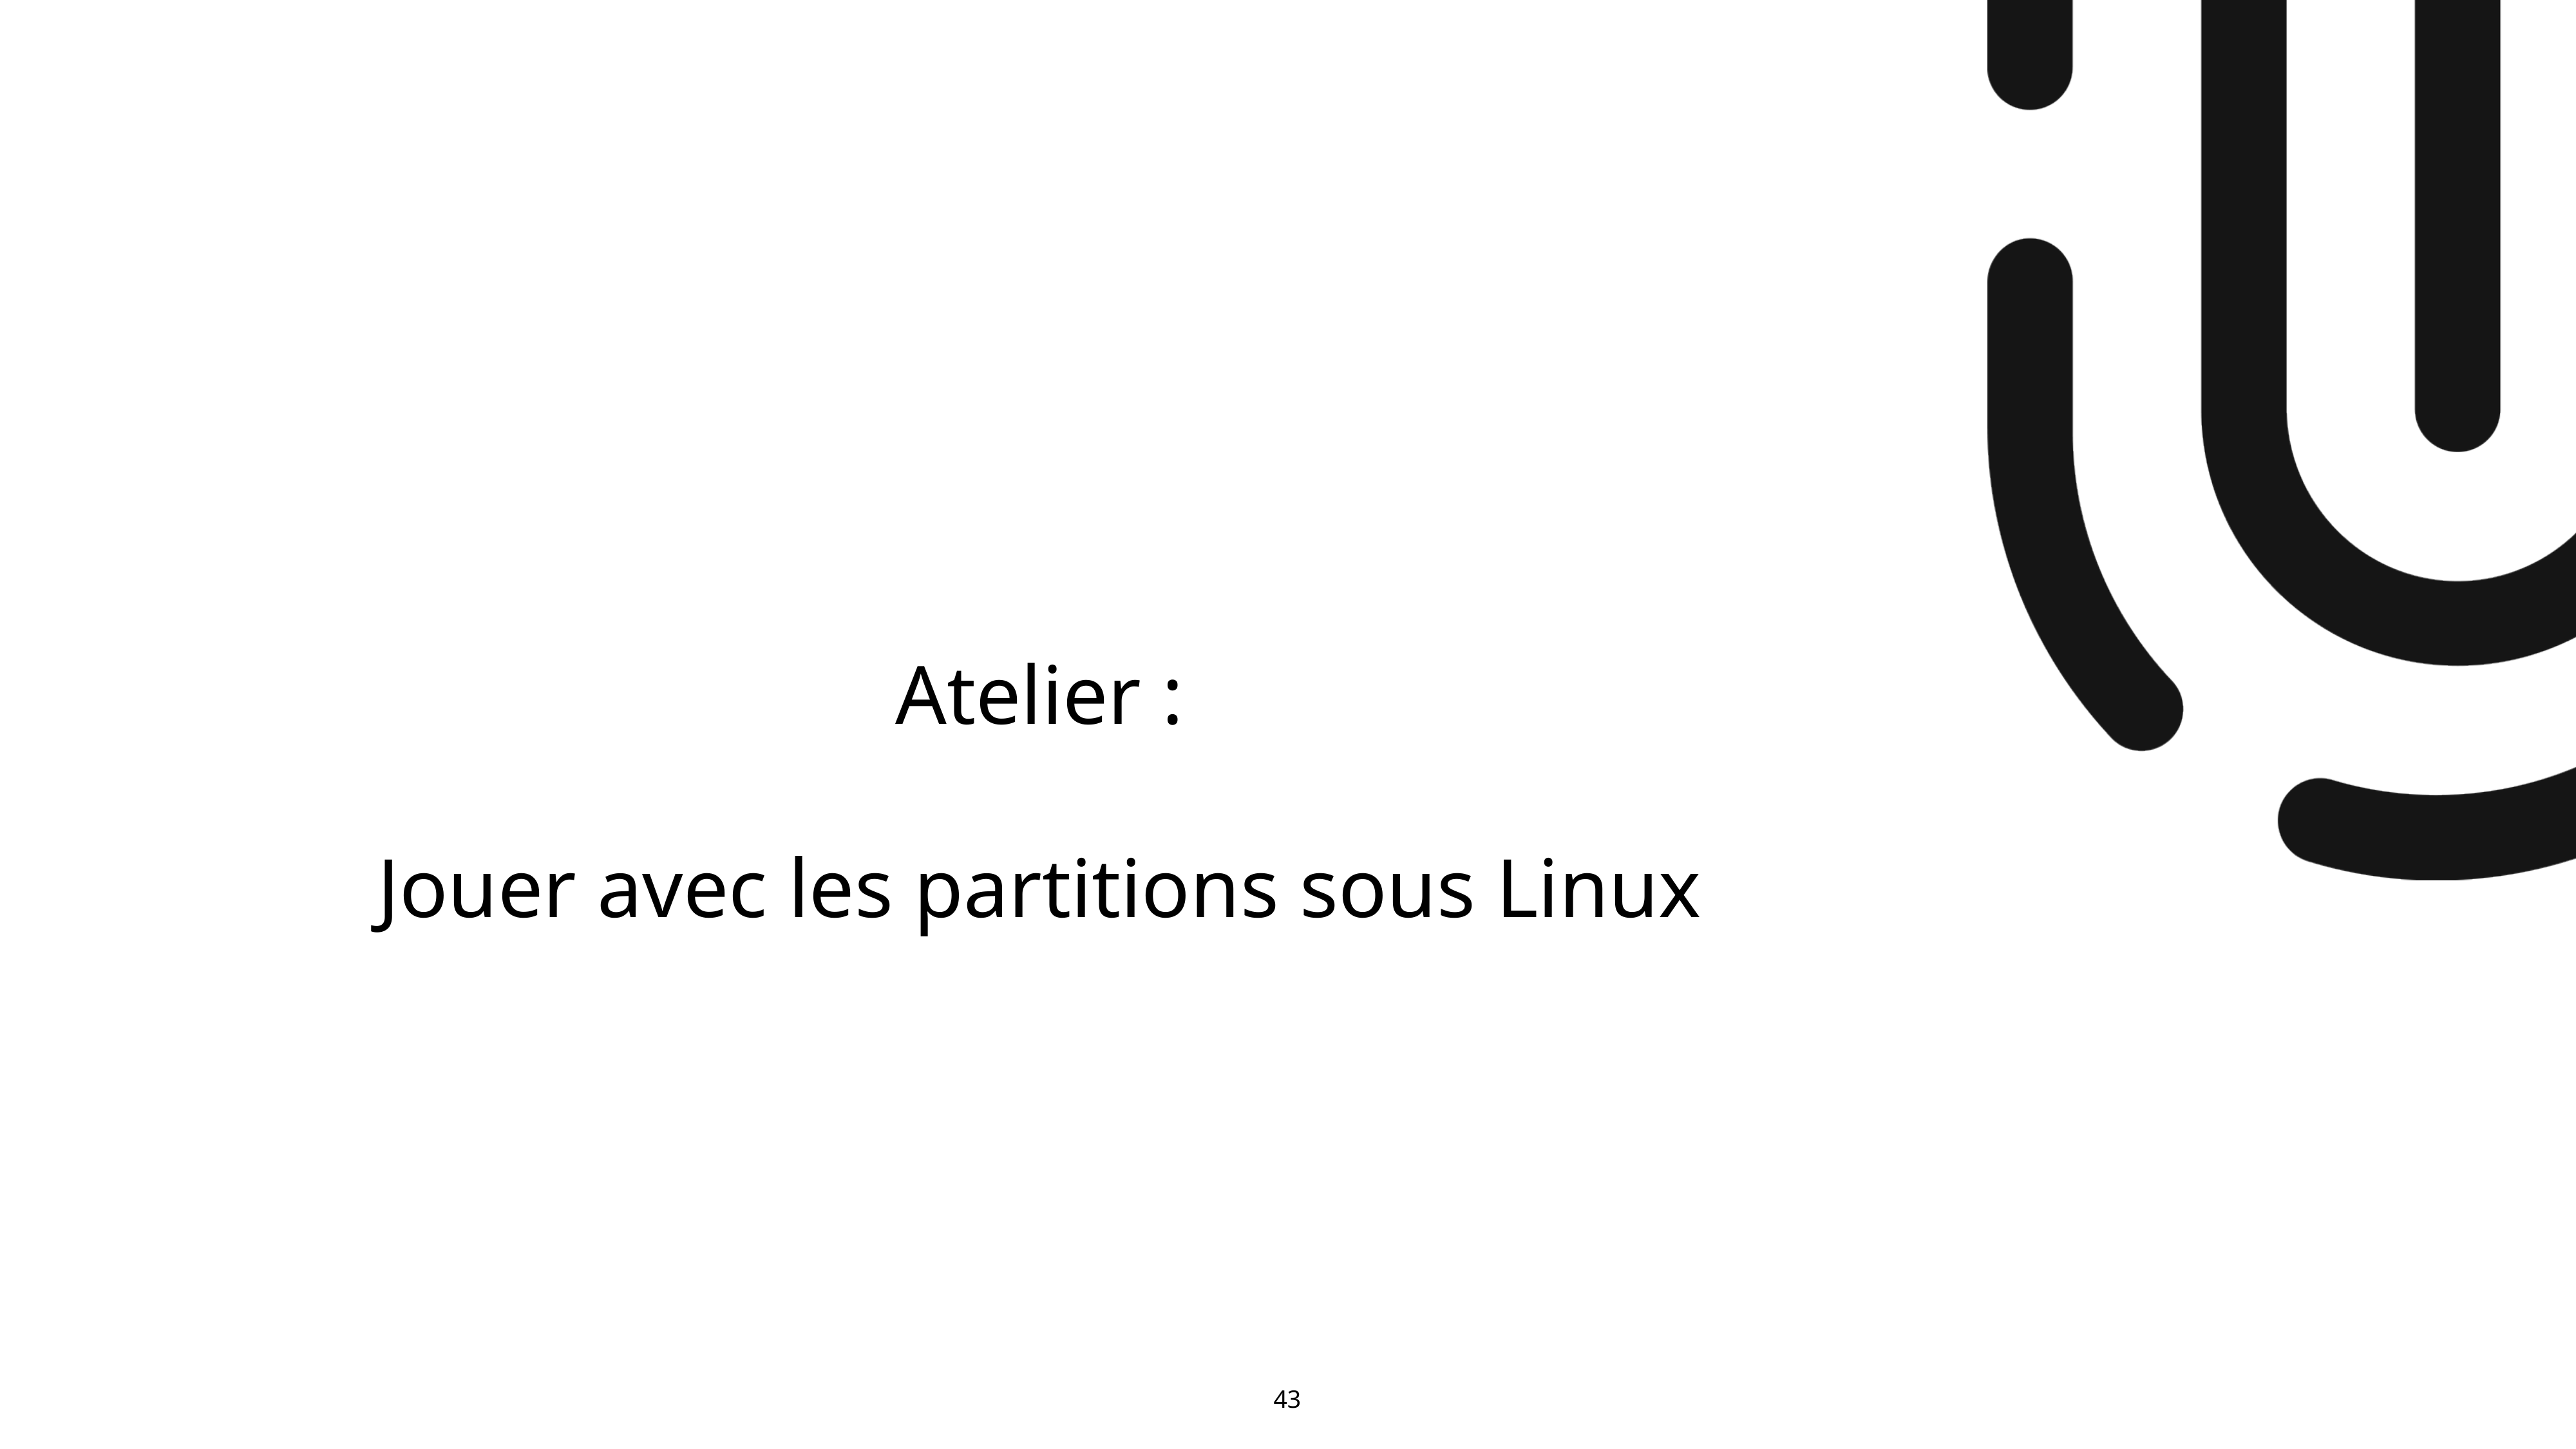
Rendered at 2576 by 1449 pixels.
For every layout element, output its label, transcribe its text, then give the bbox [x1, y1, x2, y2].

picture [1987, 0, 2576, 880]
text_box Atelier : Jouer avec les partitions sous Linux [91, 542, 1988, 940]
slide_number ‹#› [1267, 571, 1307, 1423]
